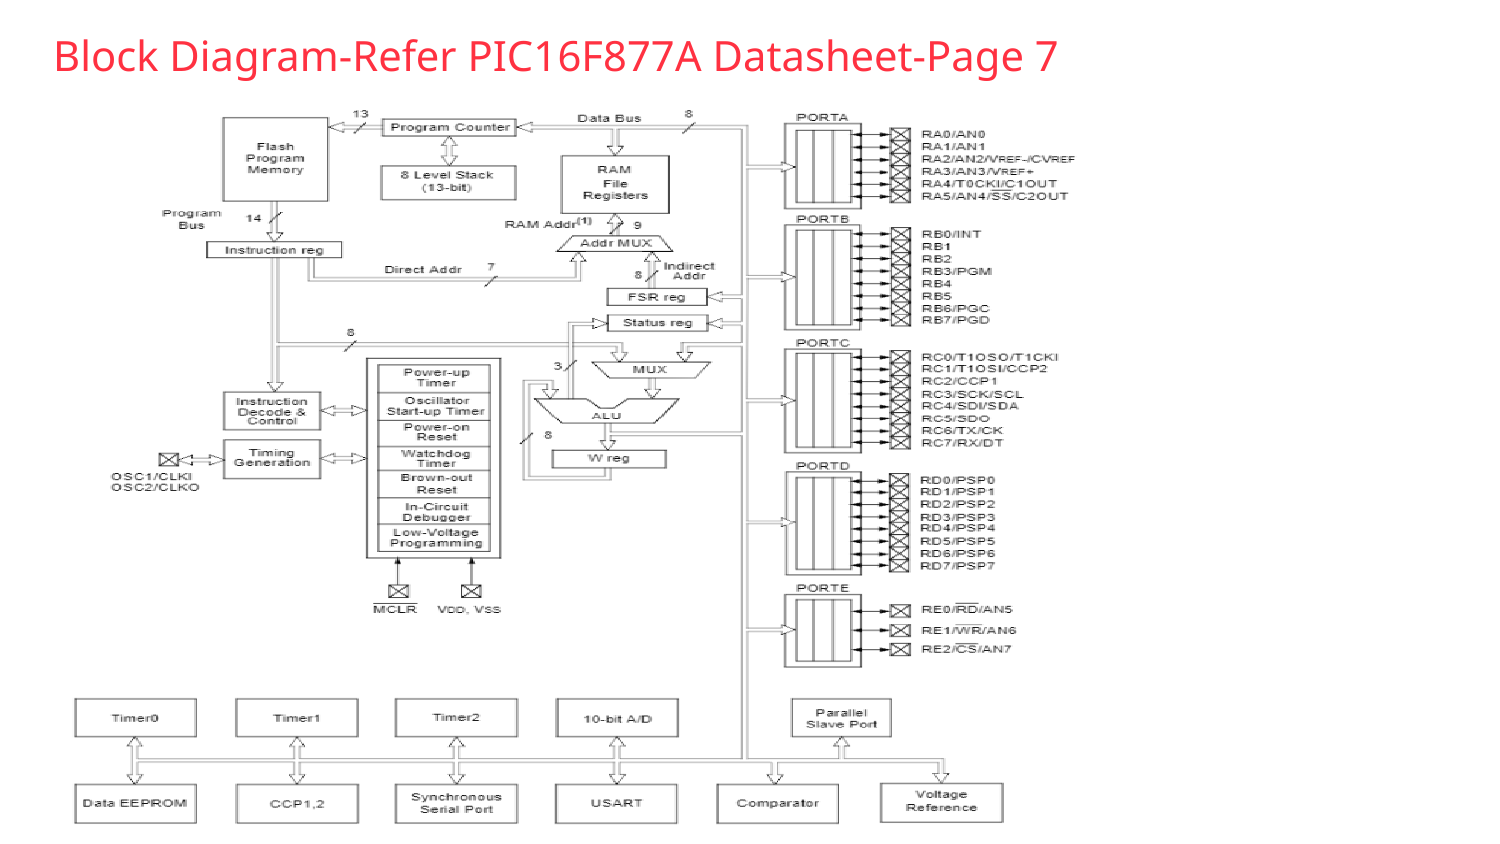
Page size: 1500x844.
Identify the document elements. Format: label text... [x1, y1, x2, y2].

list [62, 108, 1085, 831]
title Block Diagram-Refer PIC16F877A Datasheet-Page 7 [38, 15, 1436, 110]
